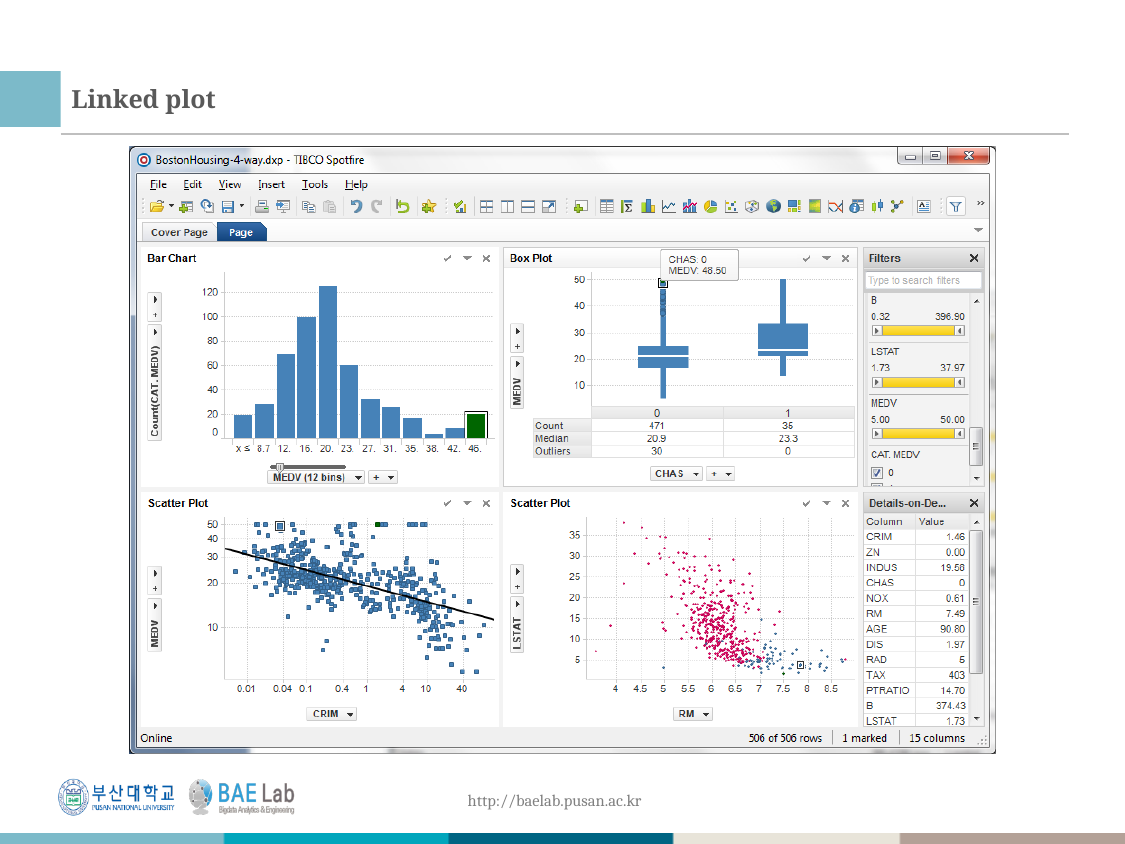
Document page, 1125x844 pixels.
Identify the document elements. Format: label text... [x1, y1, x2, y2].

picture [55, 775, 175, 819]
picture [673, 833, 1125, 844]
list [129, 146, 996, 754]
title Linked plot [56, 71, 1069, 125]
picture [0, 833, 448, 844]
picture [186, 776, 300, 816]
